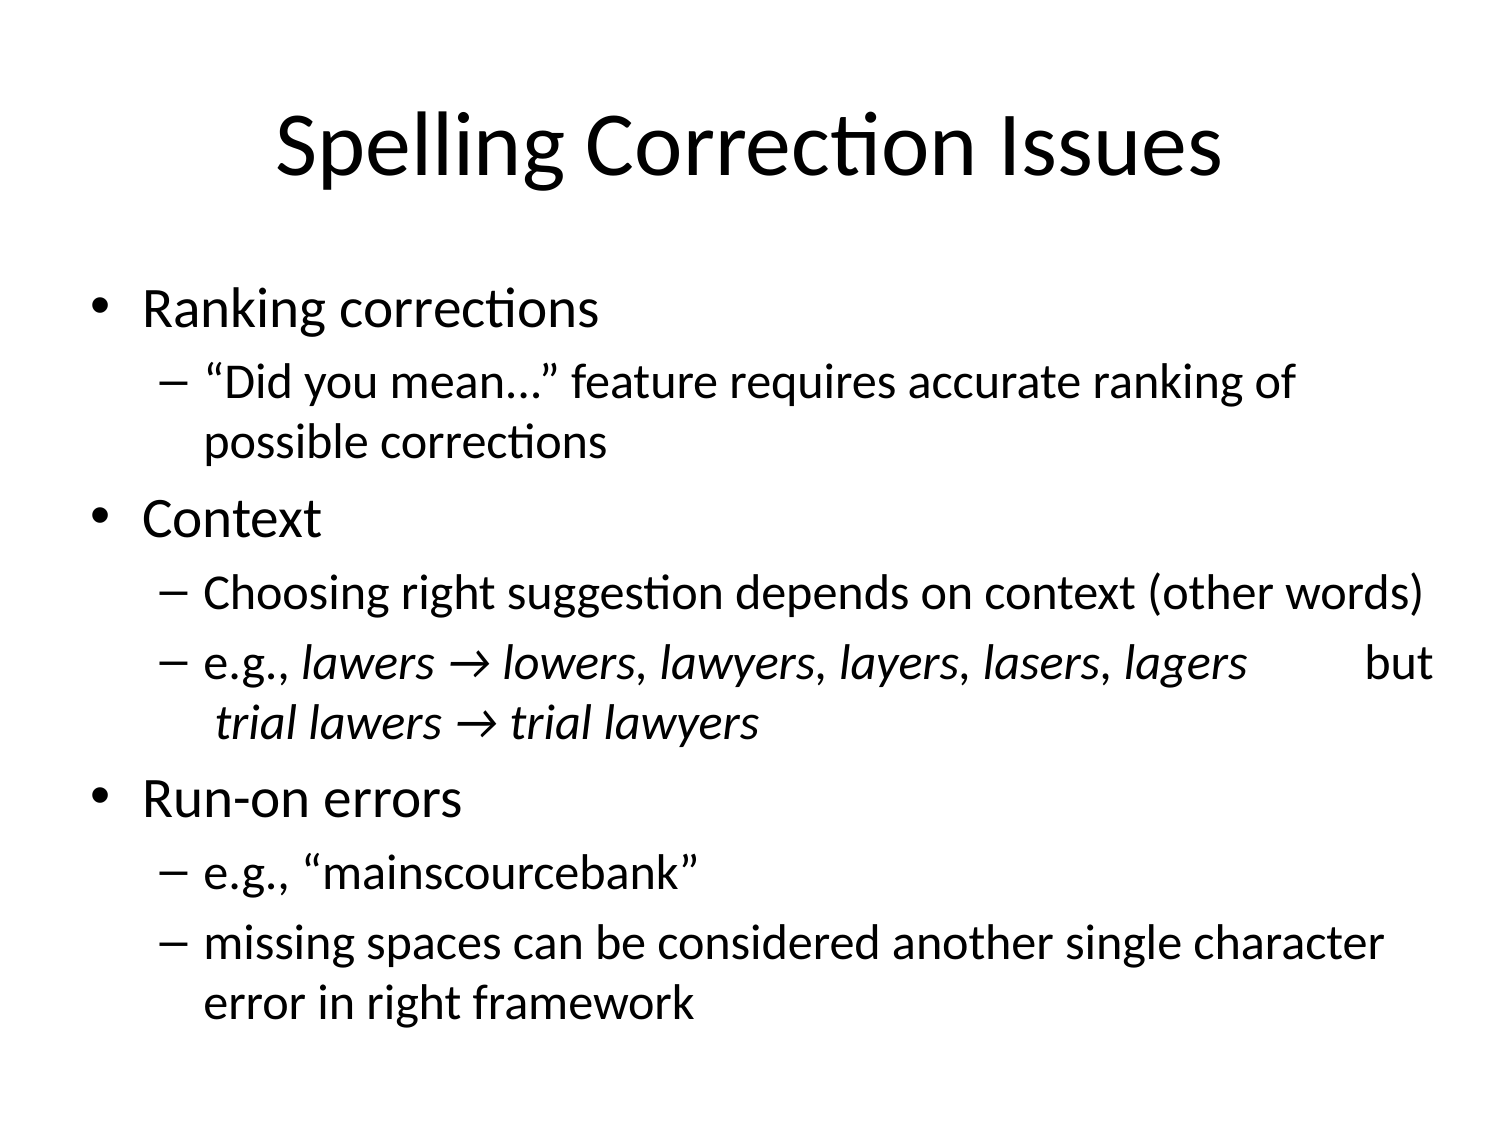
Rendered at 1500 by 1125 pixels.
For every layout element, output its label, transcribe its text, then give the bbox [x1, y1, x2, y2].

title Spelling Correction Issues [75, 45, 1425, 233]
list Ranking corrections “Did you mean...” feature requires accurate ranking of possible corrections Context Choosing right suggestion depends on context (other words) e.g., lawers → lowers, lawyers, layers, lasers, lagers but trial lawers → trial lawyers Run-on errors e.g., “mainscourcebank” missing spaces can be considered another single character error in right framework [75, 262, 1450, 1050]
